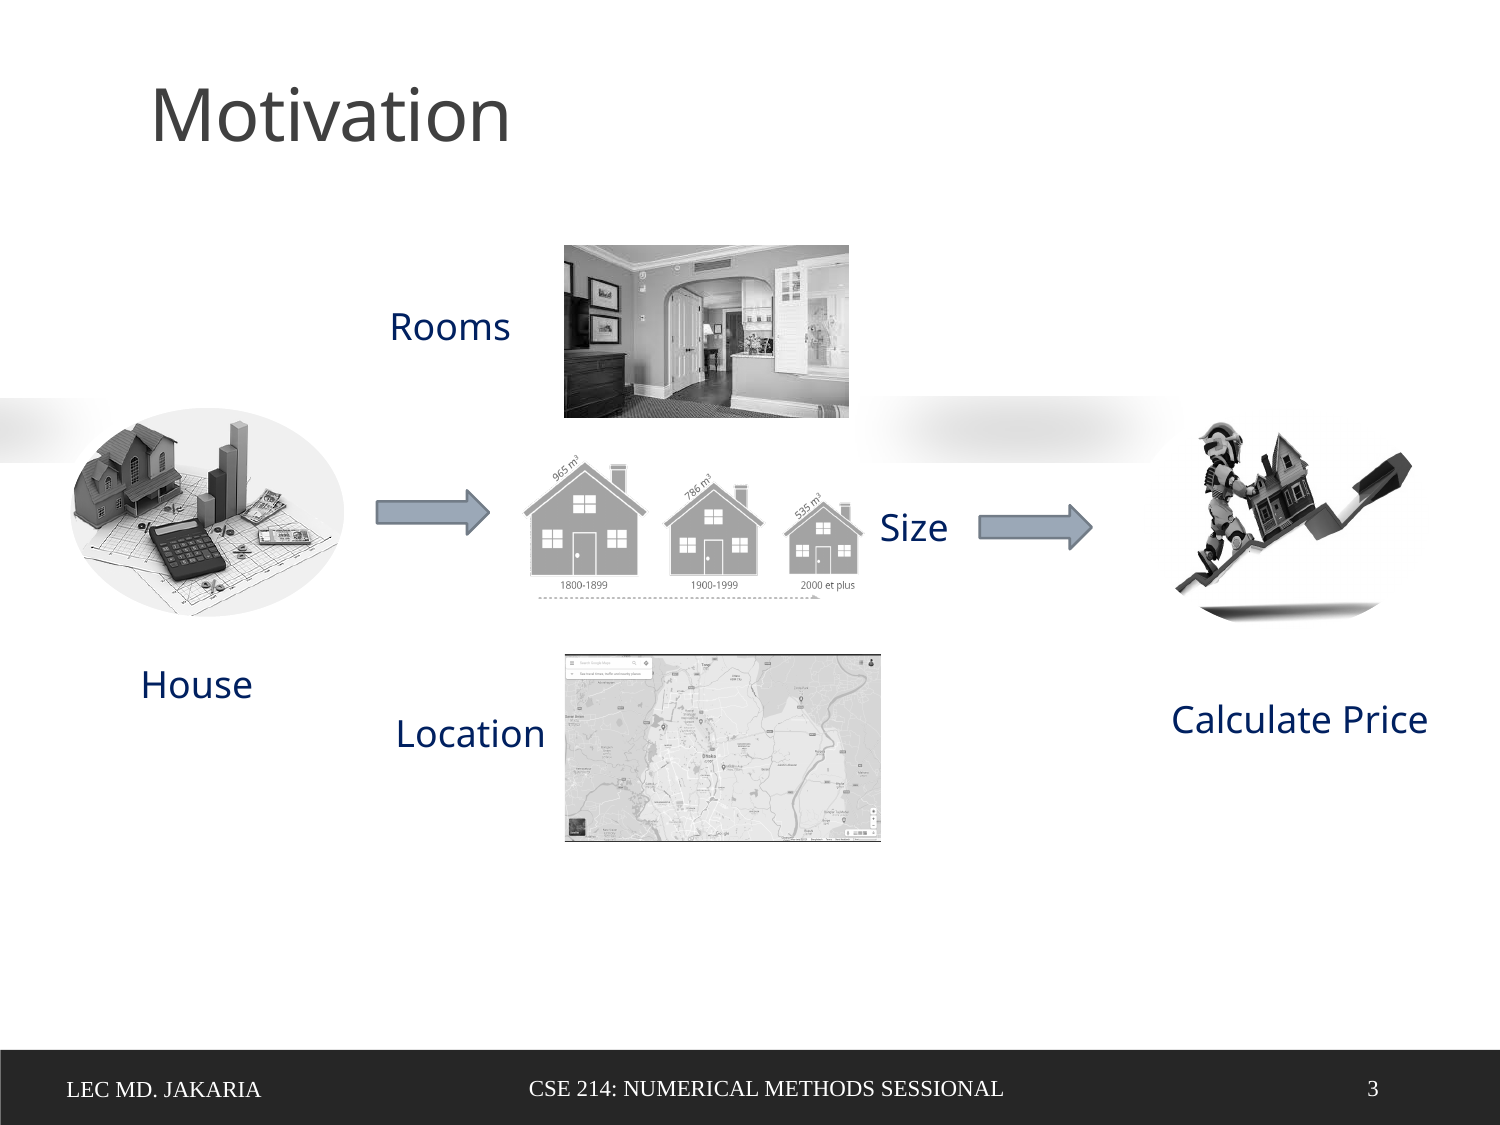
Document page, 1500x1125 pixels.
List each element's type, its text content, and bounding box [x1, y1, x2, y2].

slide_number 3 [1352, 1057, 1449, 1118]
text_box Motivation [135, 71, 1373, 187]
picture [564, 245, 850, 419]
footer Lec MD. Jakaria [51, 1058, 535, 1119]
text_box Location [380, 702, 561, 763]
text_box Rooms [374, 295, 534, 356]
picture [520, 425, 866, 600]
text_box [375, 489, 490, 536]
text_box House [125, 654, 292, 714]
picture [564, 653, 882, 843]
text_box Size [875, 496, 1011, 557]
text_box CSE 214: Numerical Methods Sessional [497, 1057, 1037, 1118]
text_box [978, 503, 1093, 551]
picture [64, 402, 350, 623]
picture [1137, 402, 1436, 636]
text_box Calculate Price [1156, 688, 1469, 749]
